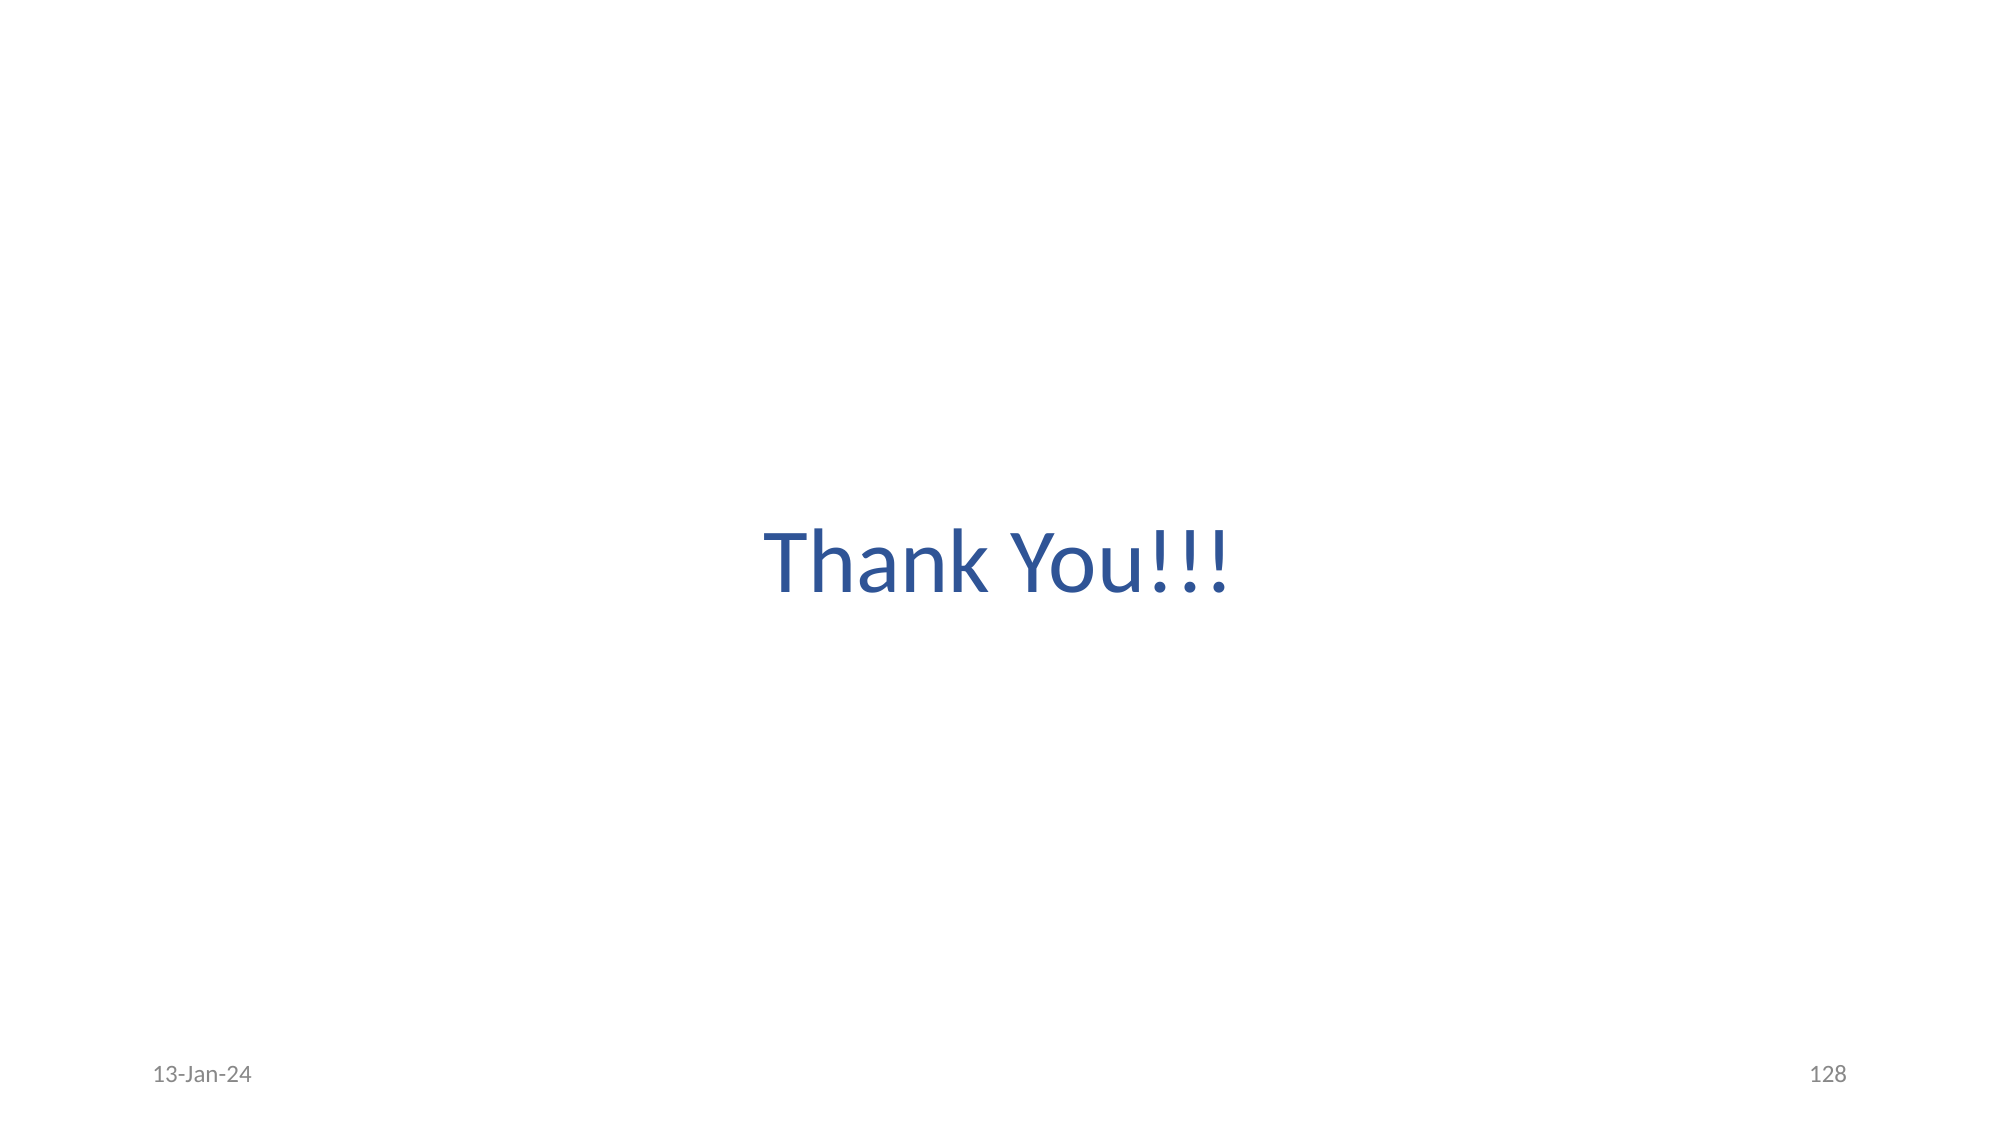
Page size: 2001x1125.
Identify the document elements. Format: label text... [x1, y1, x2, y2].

slide_number ‹#› [1412, 1042, 1863, 1103]
title Thank You!!! [137, 453, 1863, 672]
slide_number 13-Jan-24 [137, 1042, 588, 1103]
